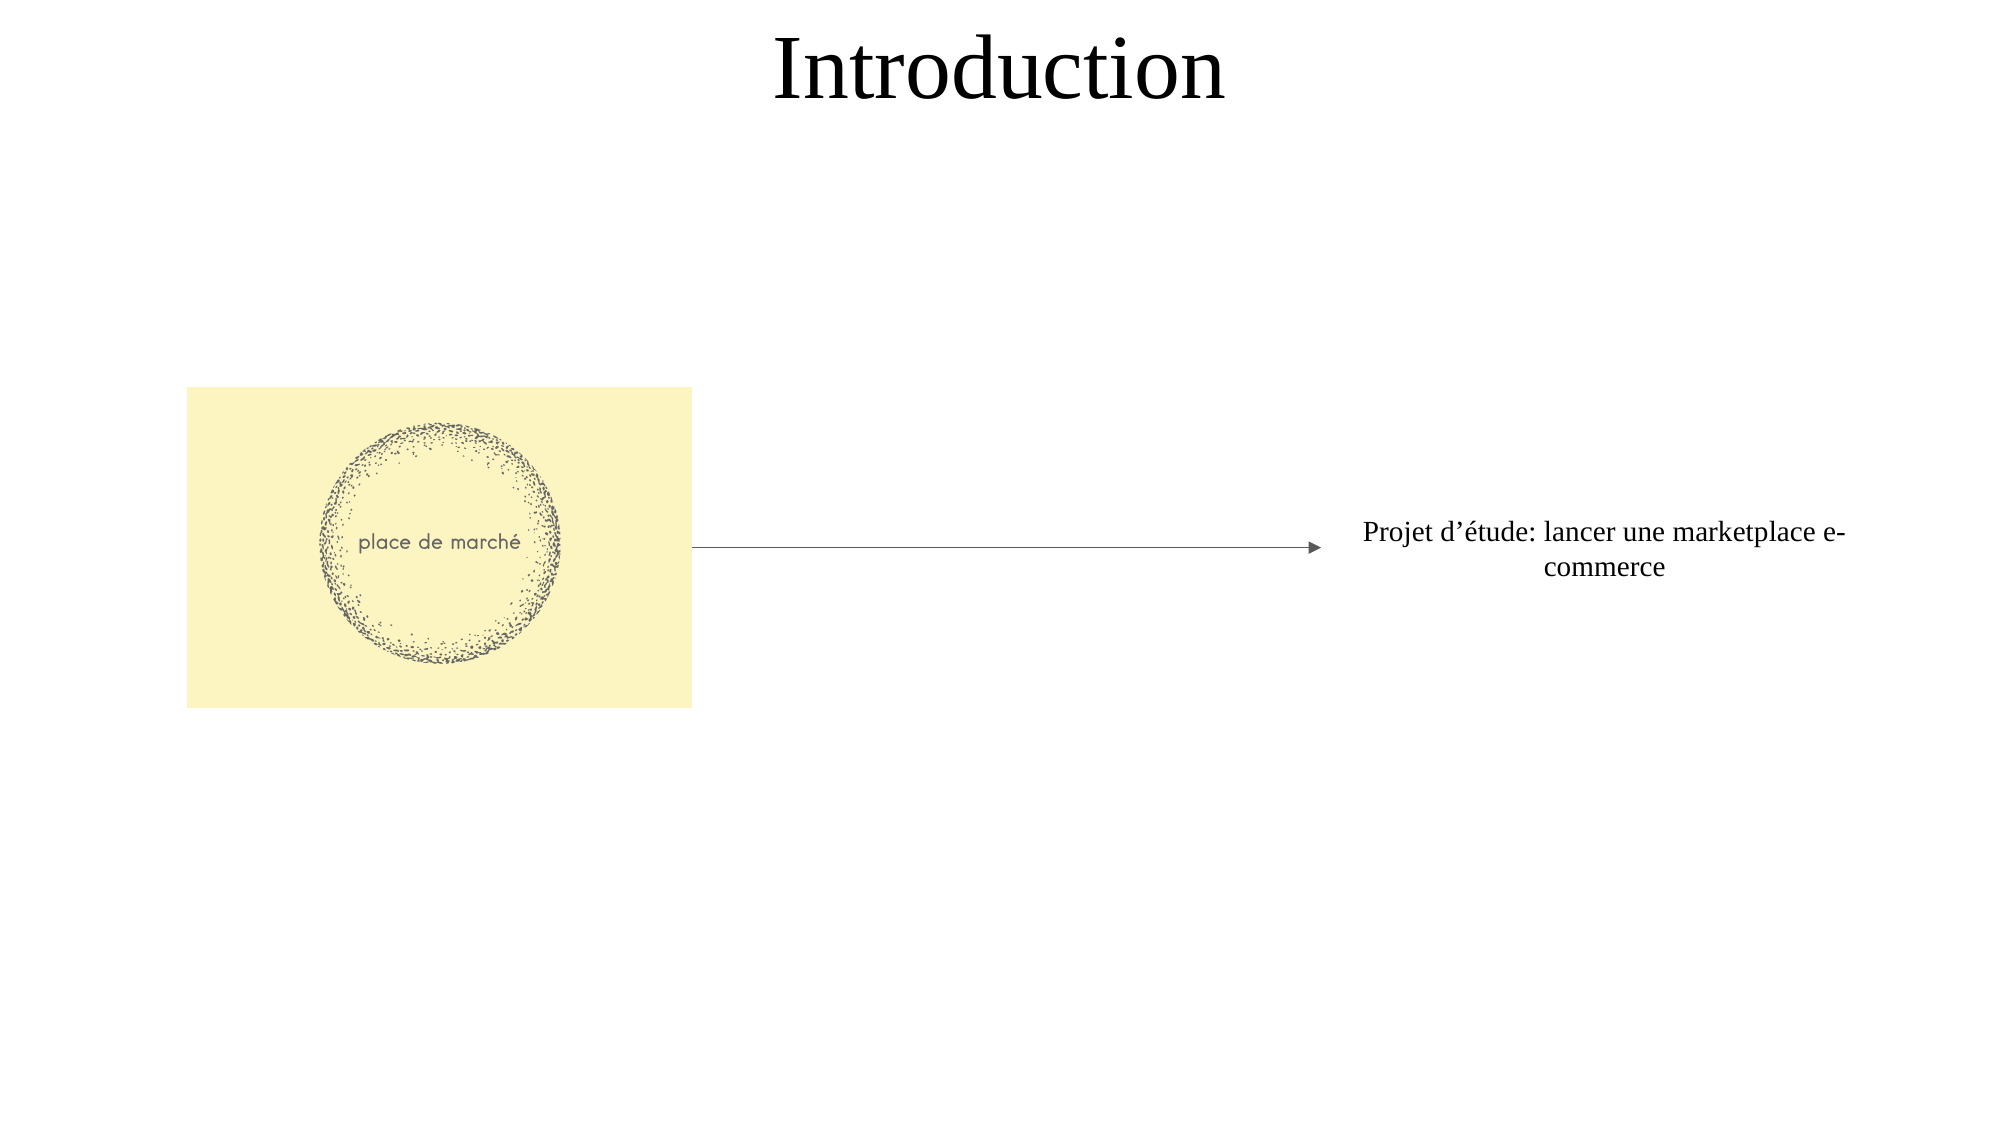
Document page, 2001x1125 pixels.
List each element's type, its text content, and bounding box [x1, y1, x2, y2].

title Introduction [0, 0, 2000, 139]
picture [187, 387, 692, 708]
text_box Projet d’étude: lancer une marketplace e-commerce [1320, 507, 1889, 588]
